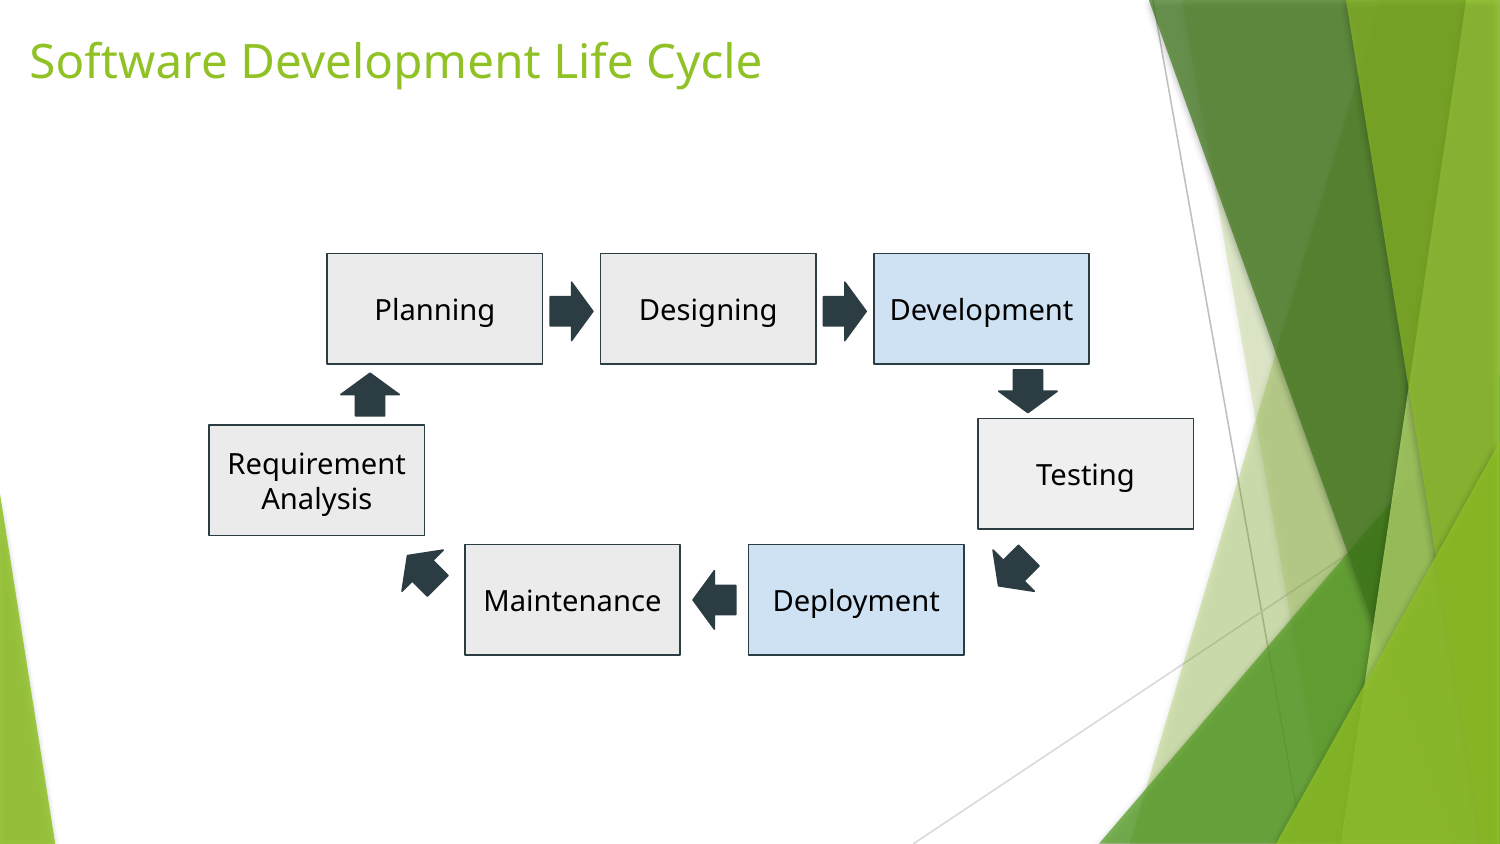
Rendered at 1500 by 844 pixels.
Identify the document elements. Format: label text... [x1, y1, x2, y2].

text_box [993, 545, 1040, 592]
text_box [550, 282, 593, 341]
text_box [401, 550, 449, 597]
text_box Designing [600, 253, 816, 364]
text_box [998, 369, 1058, 413]
text_box Testing [977, 418, 1194, 529]
text_box [340, 373, 400, 416]
text_box [823, 282, 867, 341]
text_box Requirement Analysis [209, 425, 425, 536]
text_box Planning [327, 253, 543, 364]
text_box Deployment [748, 544, 964, 655]
text_box Maintenance [464, 544, 681, 655]
text_box Development [873, 253, 1090, 364]
title Software Development Life Cycle [14, 15, 1276, 104]
text_box [693, 570, 736, 630]
